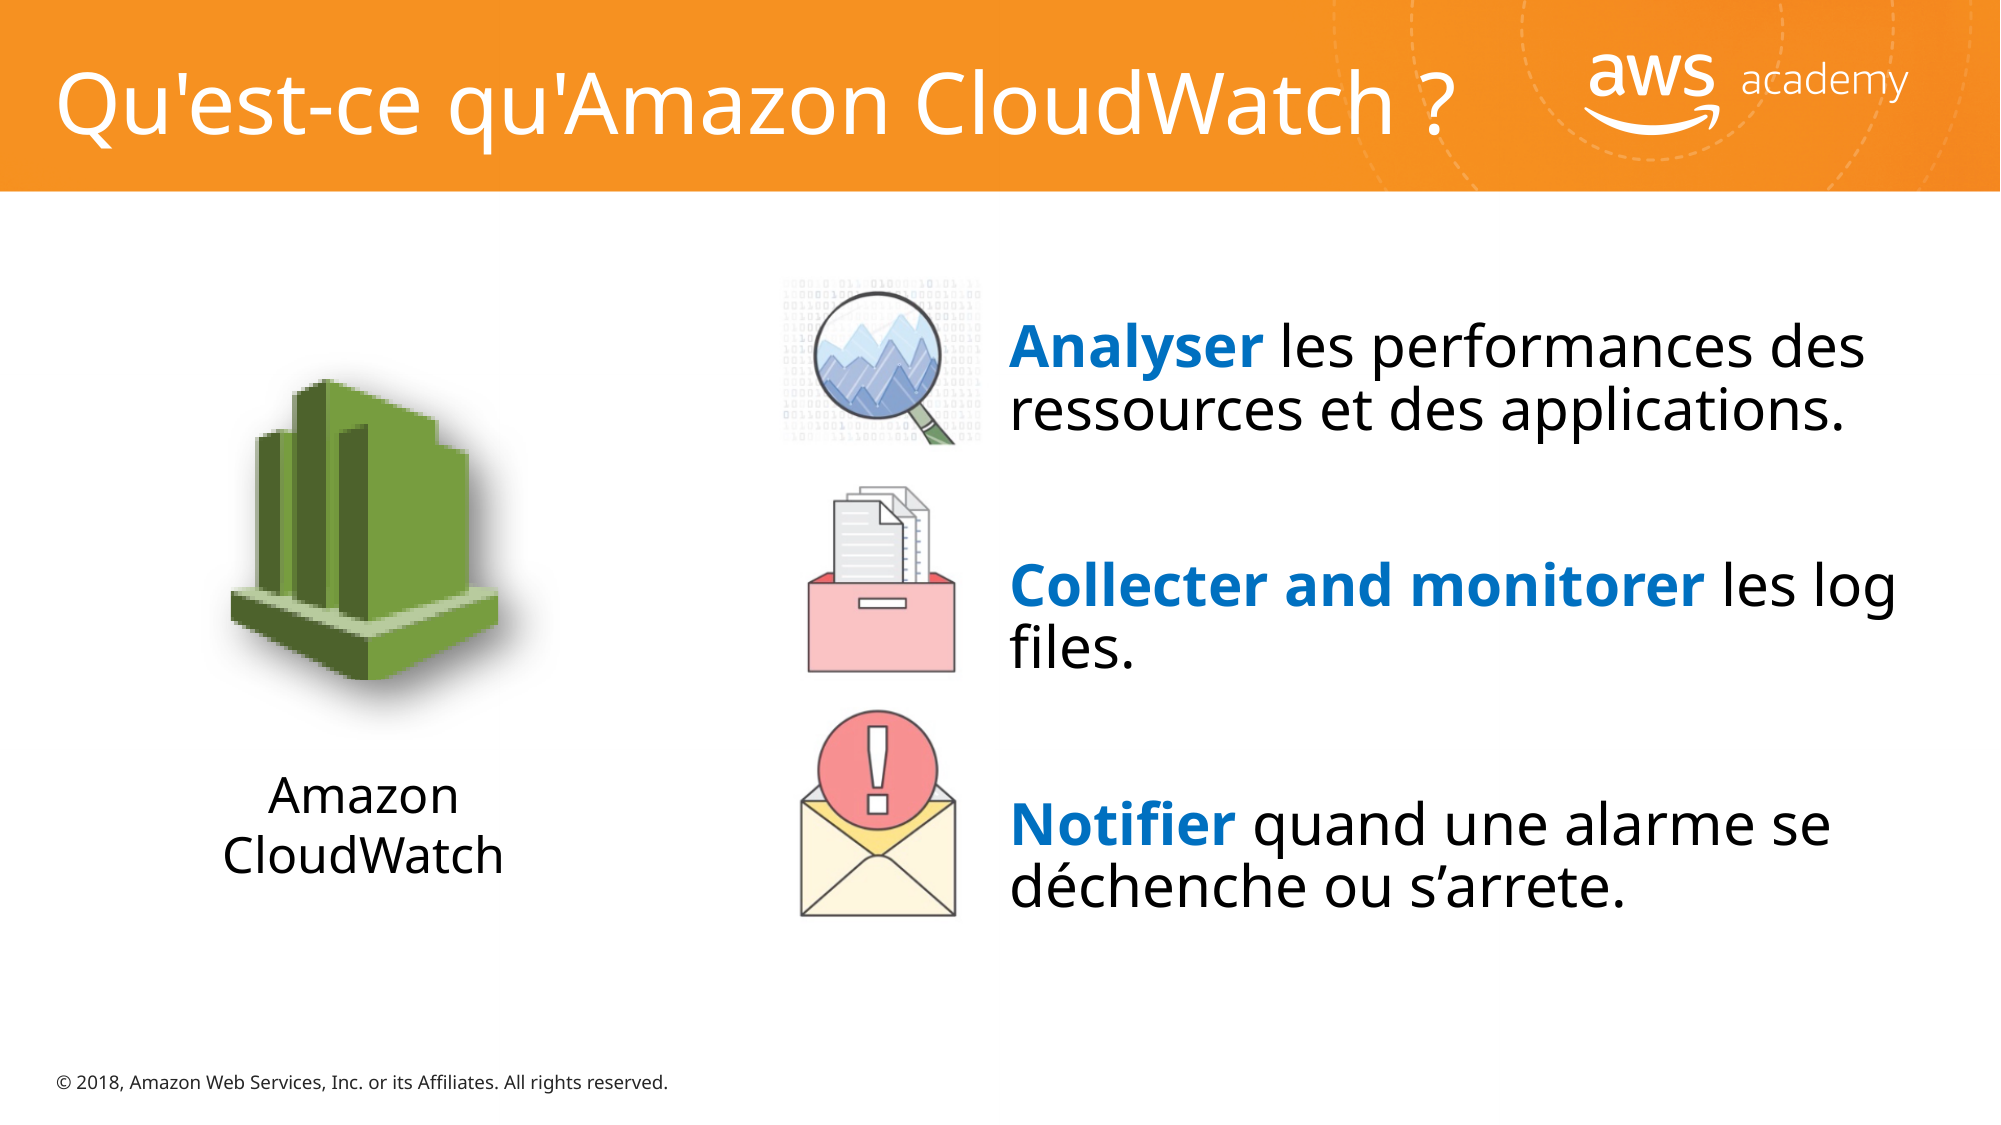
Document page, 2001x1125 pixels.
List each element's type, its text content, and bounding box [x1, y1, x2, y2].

text_box Amazon CloudWatch [208, 756, 521, 892]
title Qu'est-ce qu'Amazon CloudWatch ? [39, 43, 1566, 172]
text_box Analyser les performances des ressources et des applications. Collecter and monitorer les log files. Notifier quand une alarme se déchenche ou s’arrete. [994, 309, 1928, 1016]
picture [0, 0, 2000, 1125]
